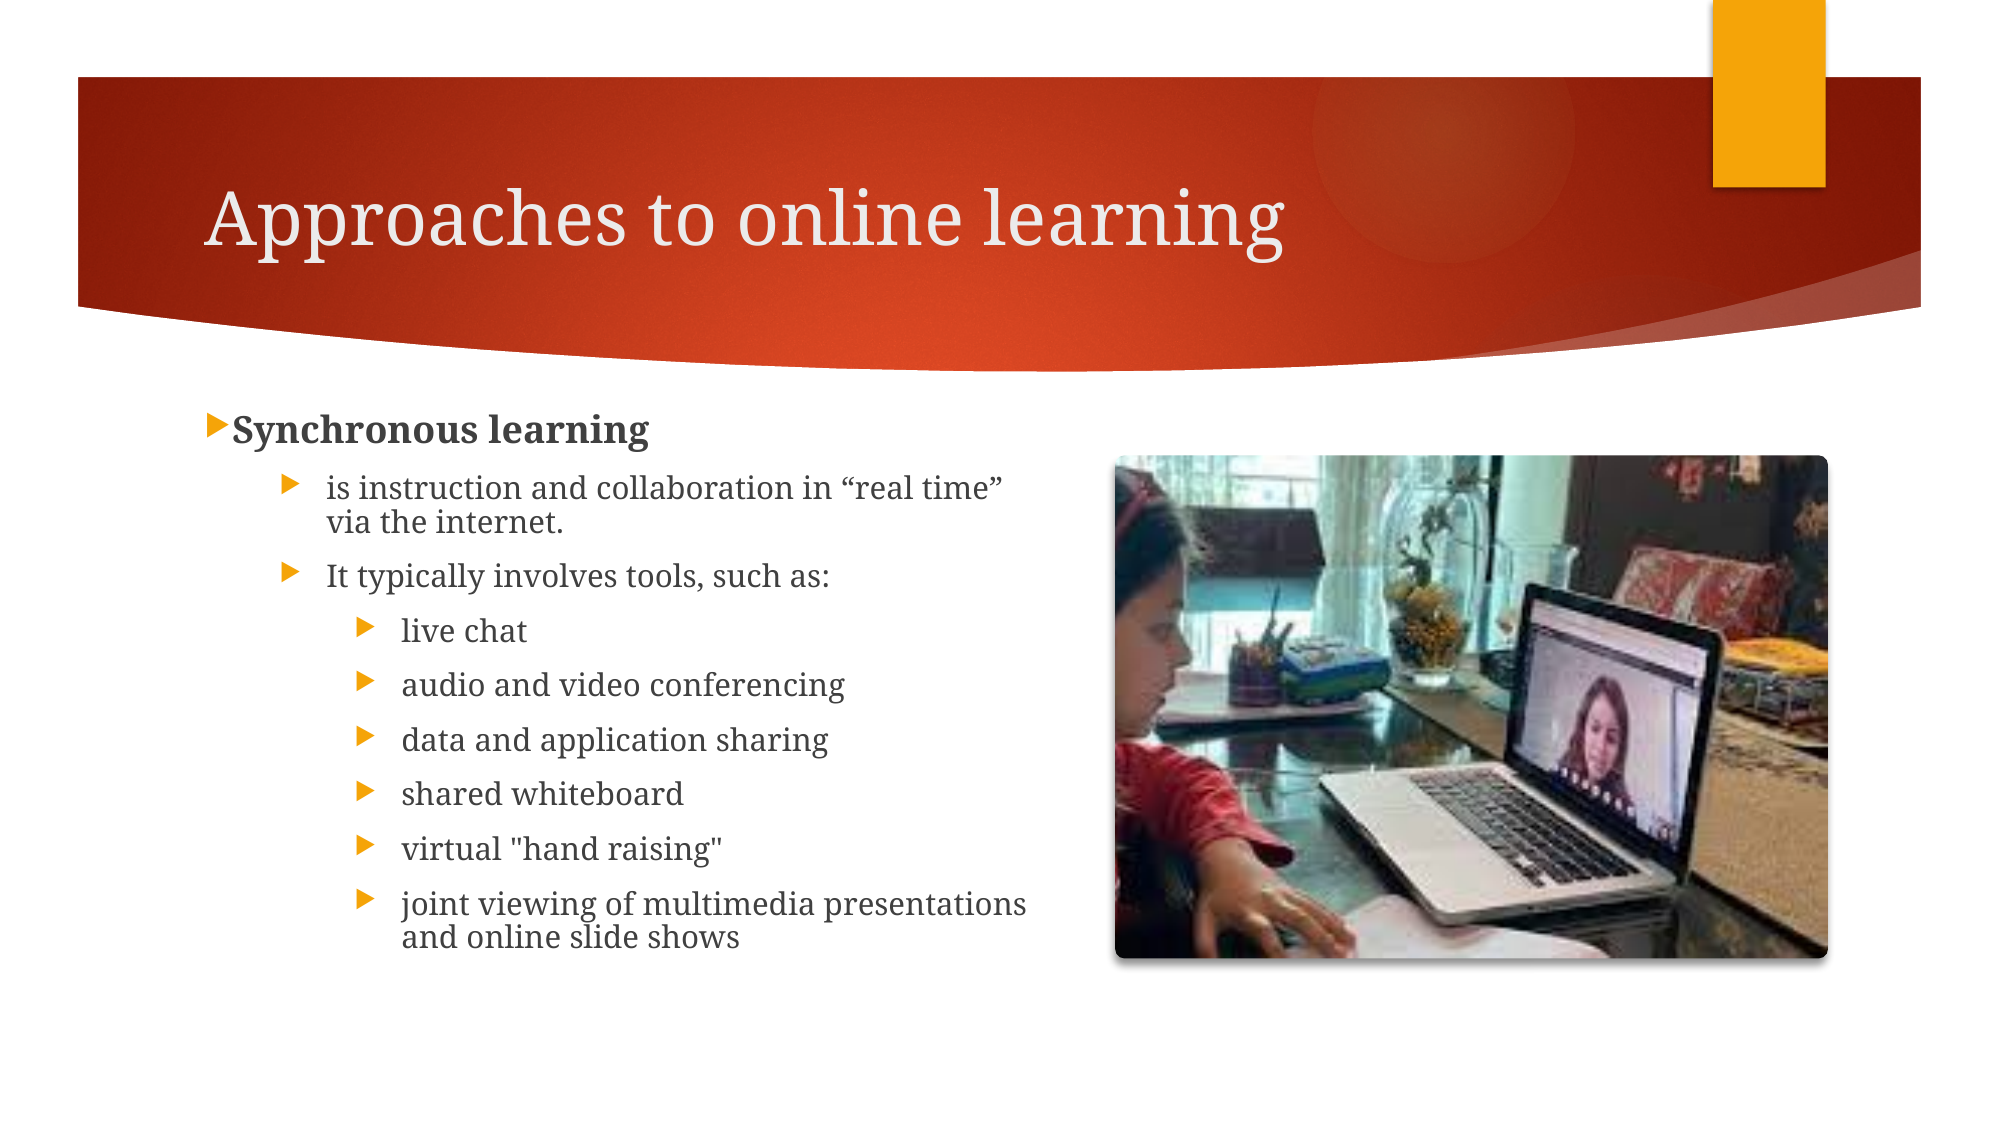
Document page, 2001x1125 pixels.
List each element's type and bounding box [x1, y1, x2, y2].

picture [1114, 455, 1829, 959]
text_box [0, 0, 2000, 1125]
